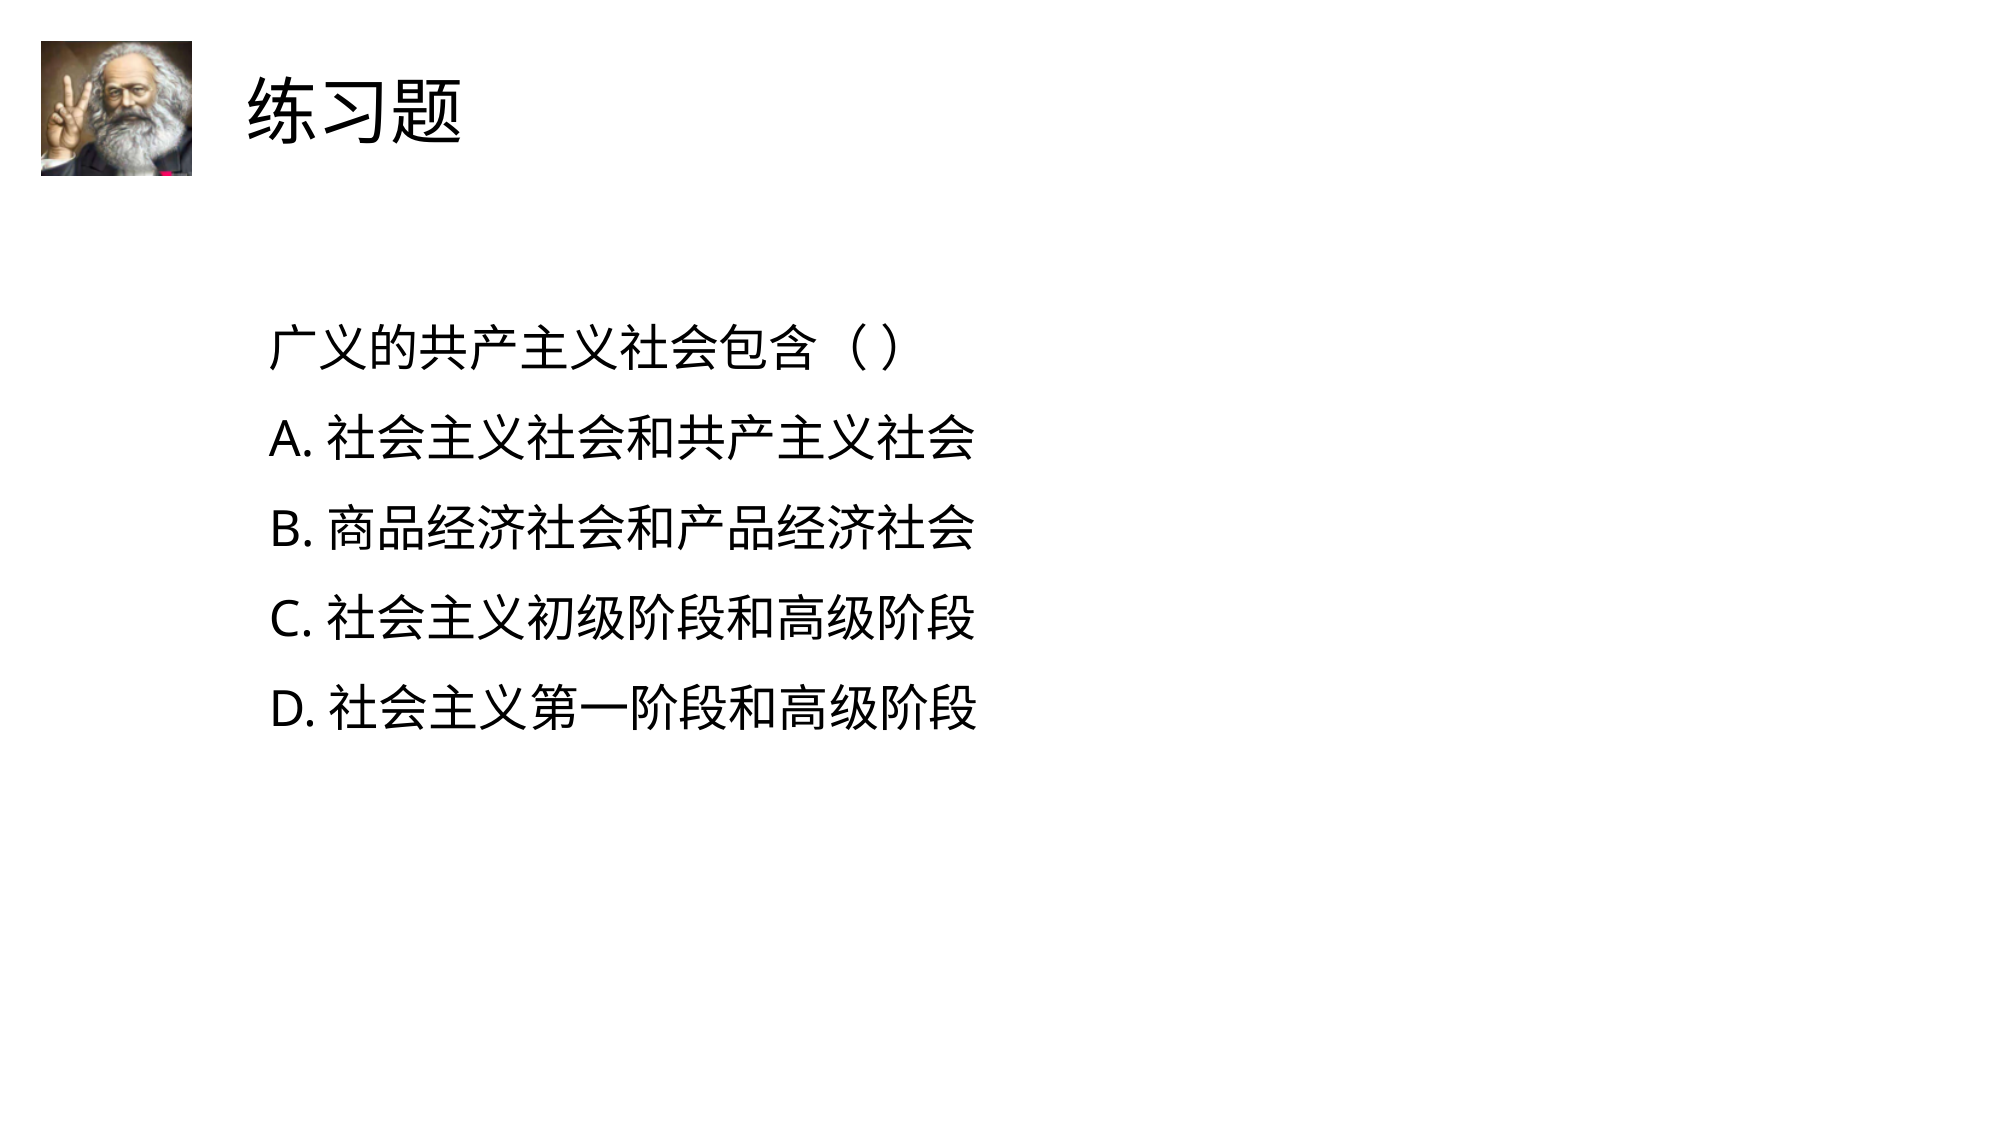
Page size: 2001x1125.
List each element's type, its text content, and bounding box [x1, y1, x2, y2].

picture [41, 41, 192, 176]
text_box 广义的共产主义社会包含（ ） A.社会主义社会和共产主义社会 B.商品经济社会和产品经济社会 C.社会主义初级阶段和高级阶段 D.社会主义第一阶段和高级阶段 [254, 278, 1850, 744]
